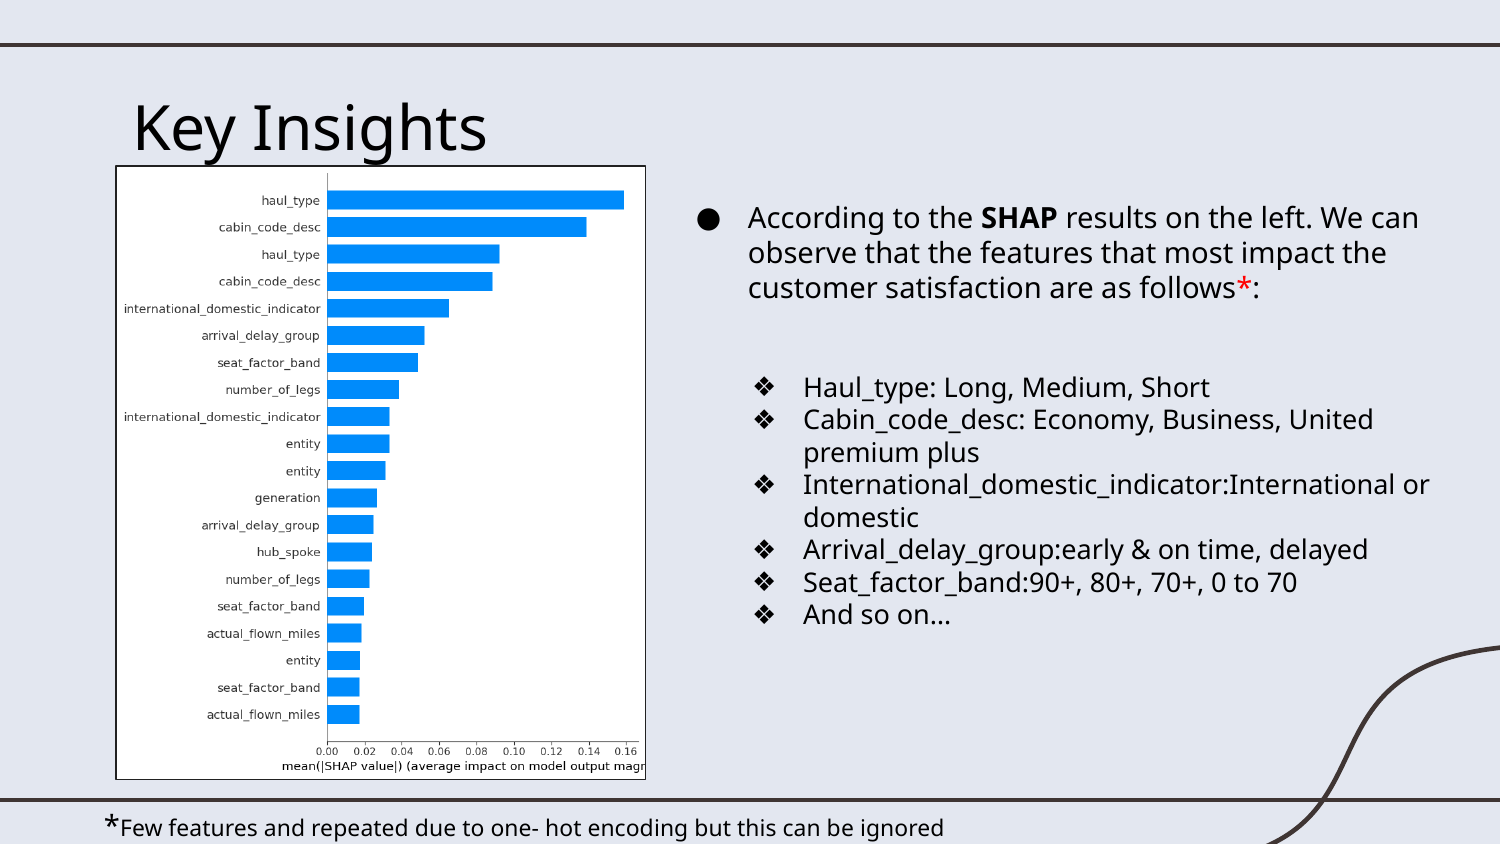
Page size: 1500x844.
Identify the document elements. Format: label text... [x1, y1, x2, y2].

text_box According to the SHAP results on the left. We can observe that the features that most impact the customer satisfaction are as follows*: [657, 184, 1470, 356]
text_box Haul_type: Long, Medium, Short Cabin_code_desc: Economy, Business, United premium plus International_domestic_indicator:International or domestic Arrival_delay_group:early & on time, delayed Seat_factor_band:90+, 80+, 70+, 0 to 70 And so on… [713, 355, 1456, 682]
text_box *Few features and repeated due to one- hot encoding but this can be ignored [88, 794, 1351, 822]
picture [116, 166, 645, 780]
title Key Insights [116, 72, 1155, 167]
